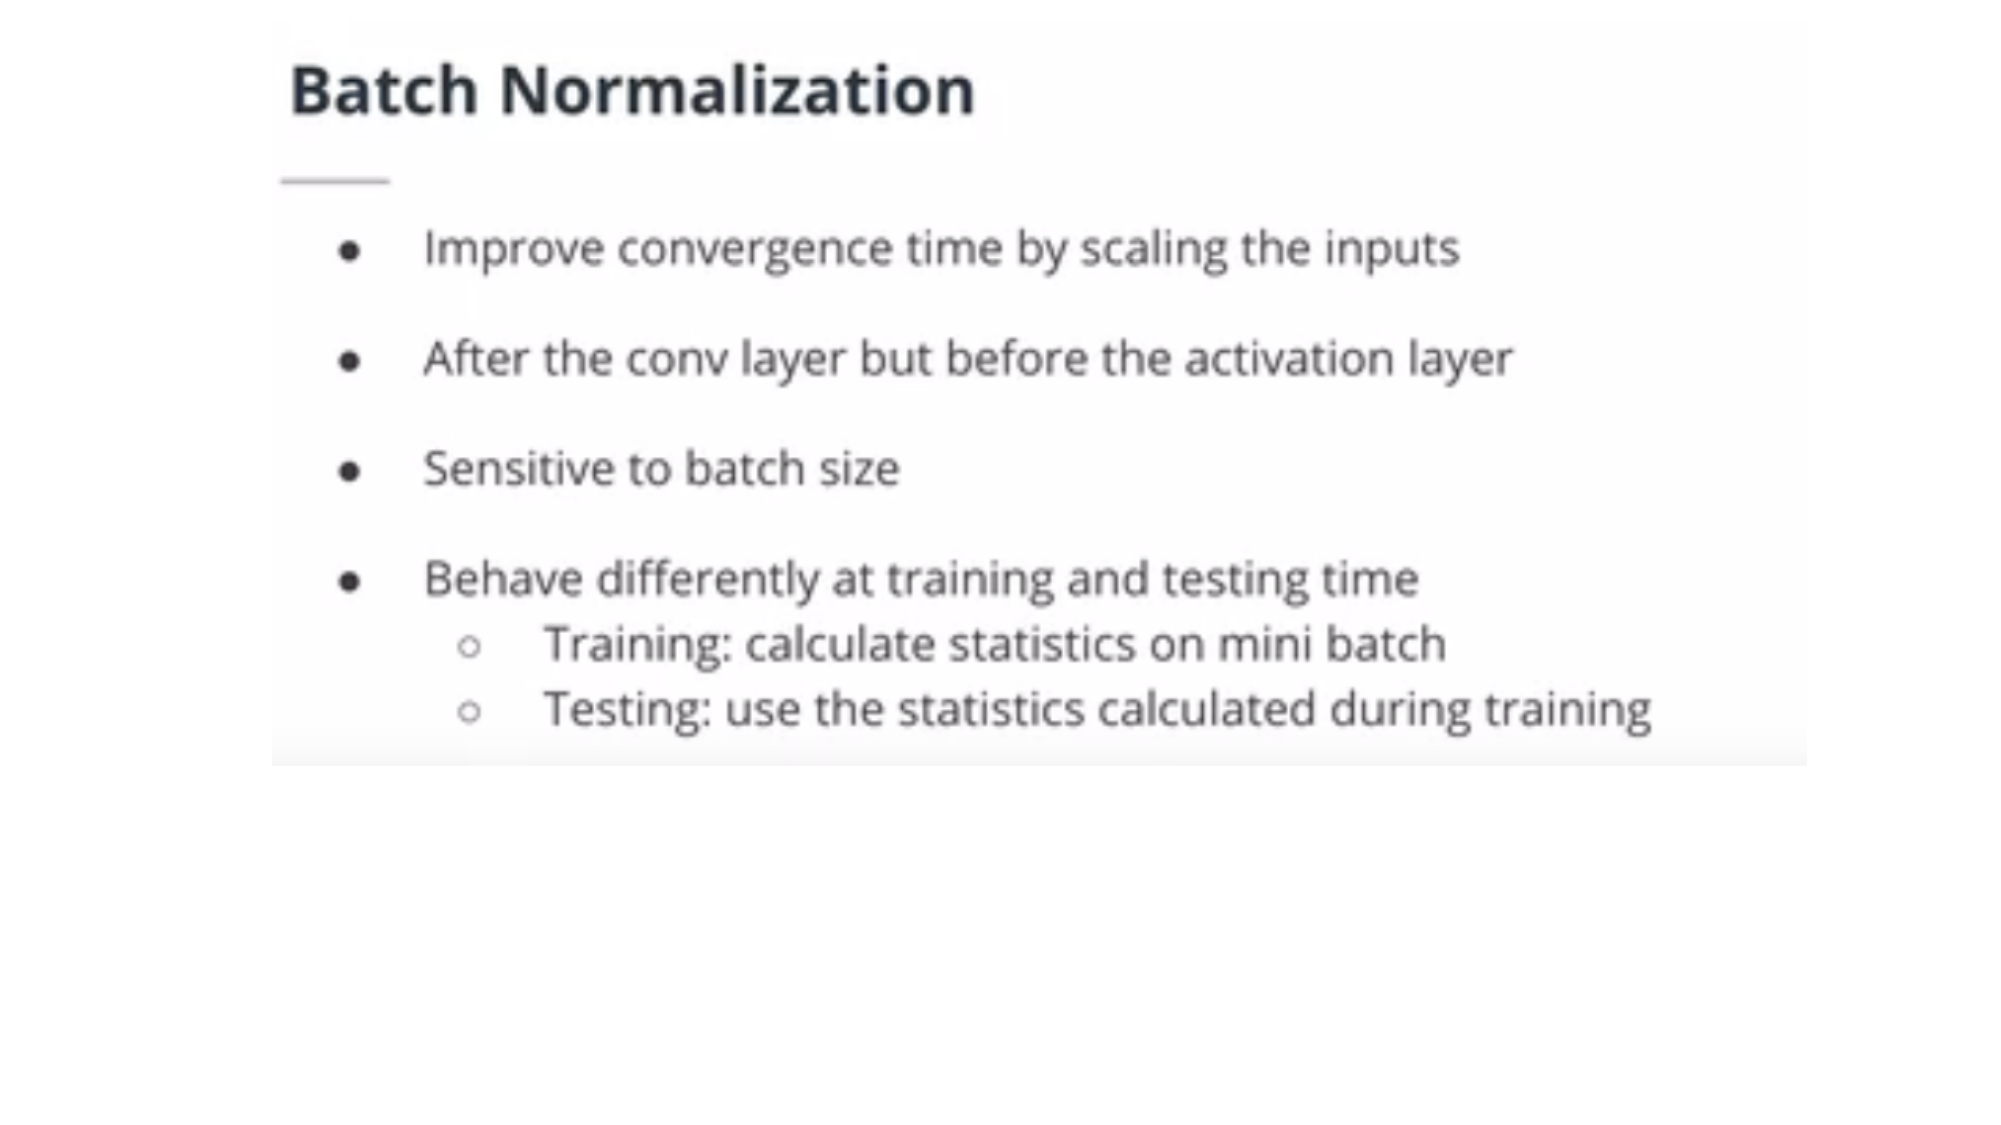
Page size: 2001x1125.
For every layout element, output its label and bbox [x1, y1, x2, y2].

picture [272, 19, 1807, 766]
